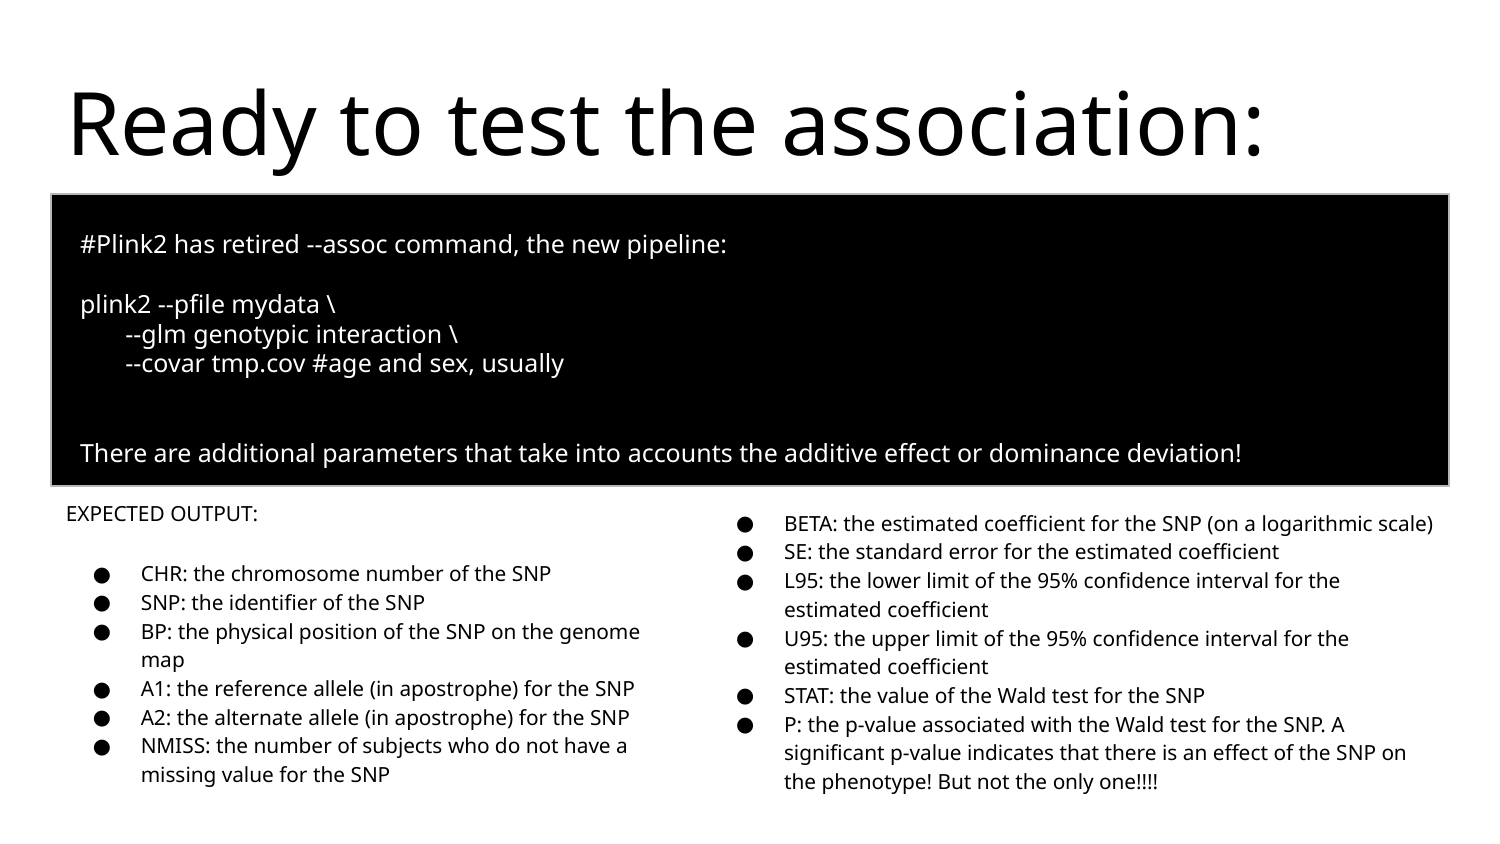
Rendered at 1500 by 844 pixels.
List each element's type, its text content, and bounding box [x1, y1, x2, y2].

text_box #Plink2 has retired --assoc command, the new pipeline: plink2 --pfile mydata \ --glm genotypic interaction \ --covar tmp.cov #age and sex, usually There are additional parameters that take into accounts the additive effect or dominance deviation! [65, 213, 1422, 483]
text_box BETA: the estimated coefficient for the SNP (on a logarithmic scale) SE: the standard error for the estimated coefficient L95: the lower limit of the 95% confidence interval for the estimated coefficient U95: the upper limit of the 95% confidence interval for the estimated coefficient STAT: the value of the Wald test for the SNP P: the p-value associated with the Wald test for the SNP. A significant p-value indicates that there is an effect of the SNP on the phenotype! But not the only one!!!! [694, 491, 1449, 809]
text_box EXPECTED OUTPUT: CHR: the chromosome number of the SNP SNP: the identifier of the SNP BP: the physical position of the SNP on the genome map A1: the reference allele (in apostrophe) for the SNP A2: the alternate allele (in apostrophe) for the SNP NMISS: the number of subjects who do not have a missing value for the SNP [51, 485, 695, 802]
title Ready to test the association: [51, 51, 1449, 189]
text_box [51, 193, 1449, 486]
